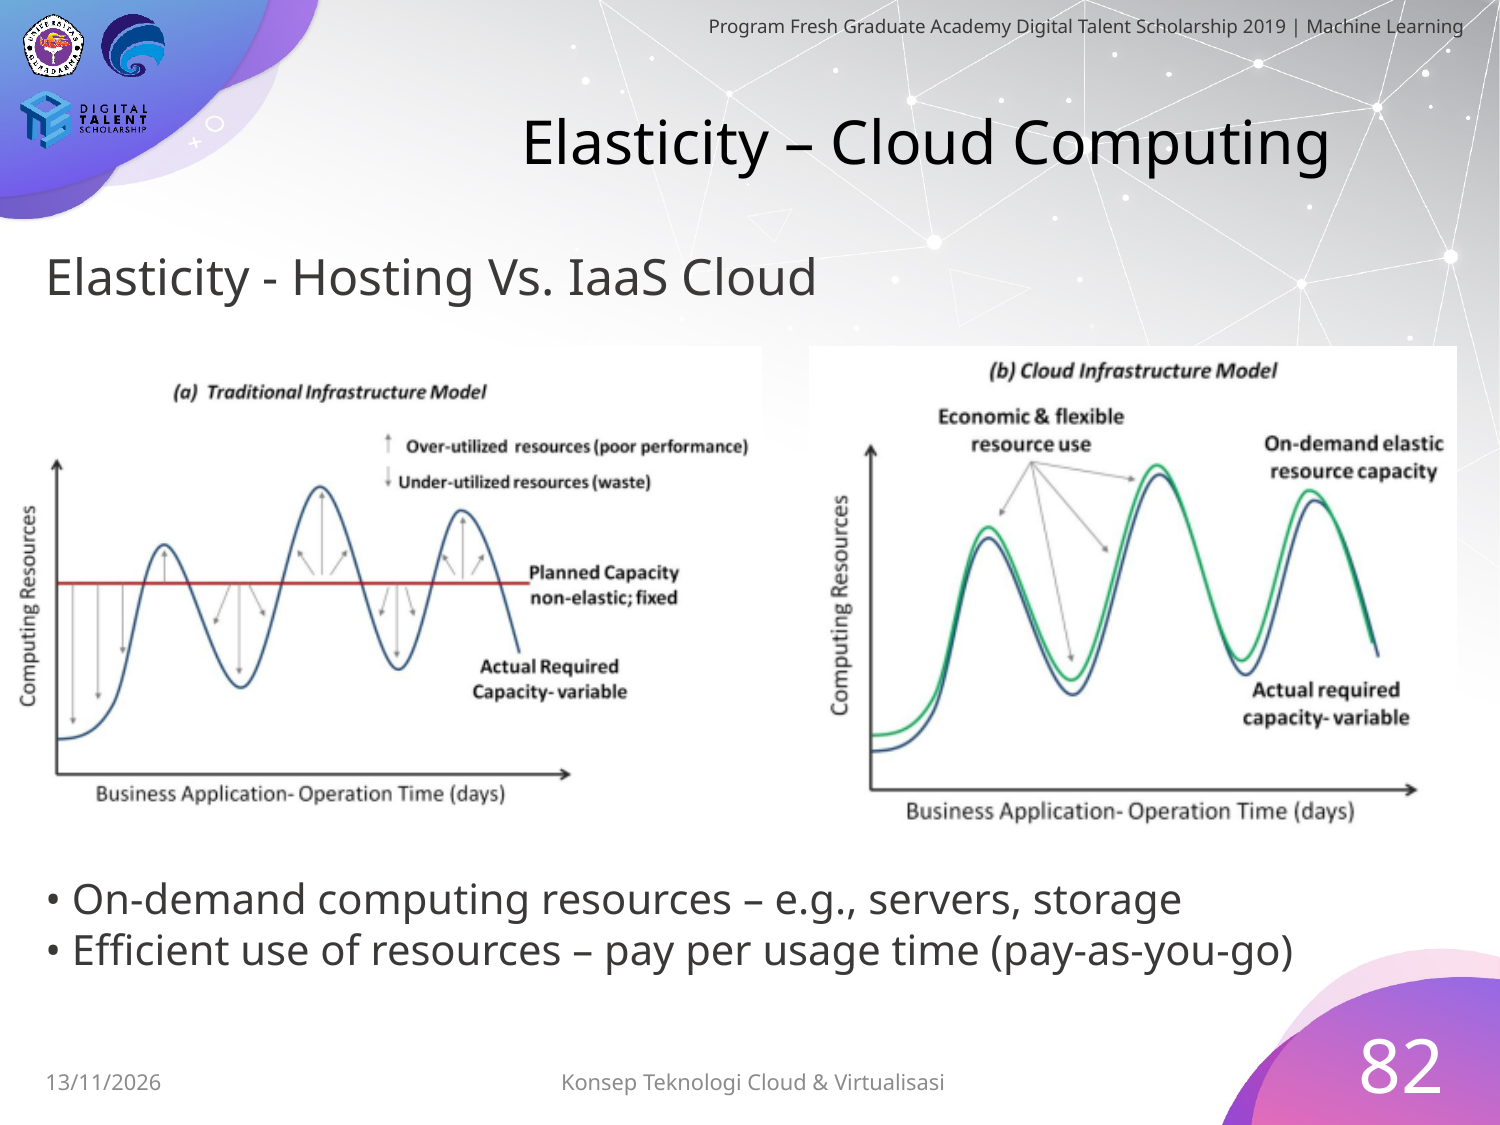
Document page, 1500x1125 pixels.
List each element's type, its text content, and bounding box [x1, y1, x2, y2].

title Elasticity – Cloud Computing [271, 83, 1477, 207]
list Elasticity - Hosting Vs. IaaS Cloud • On-demand computing resources – e.g., servers, storage • Efficient use of resources – pay per usage time (pay-as-you-go) [30, 238, 1477, 1014]
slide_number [30, 1053, 272, 1114]
slide_number 82 [1327, 1025, 1477, 1115]
picture [0, 0, 1500, 1125]
footer Konsep Teknologi Cloud & Virtualisasi [386, 1053, 1121, 1114]
